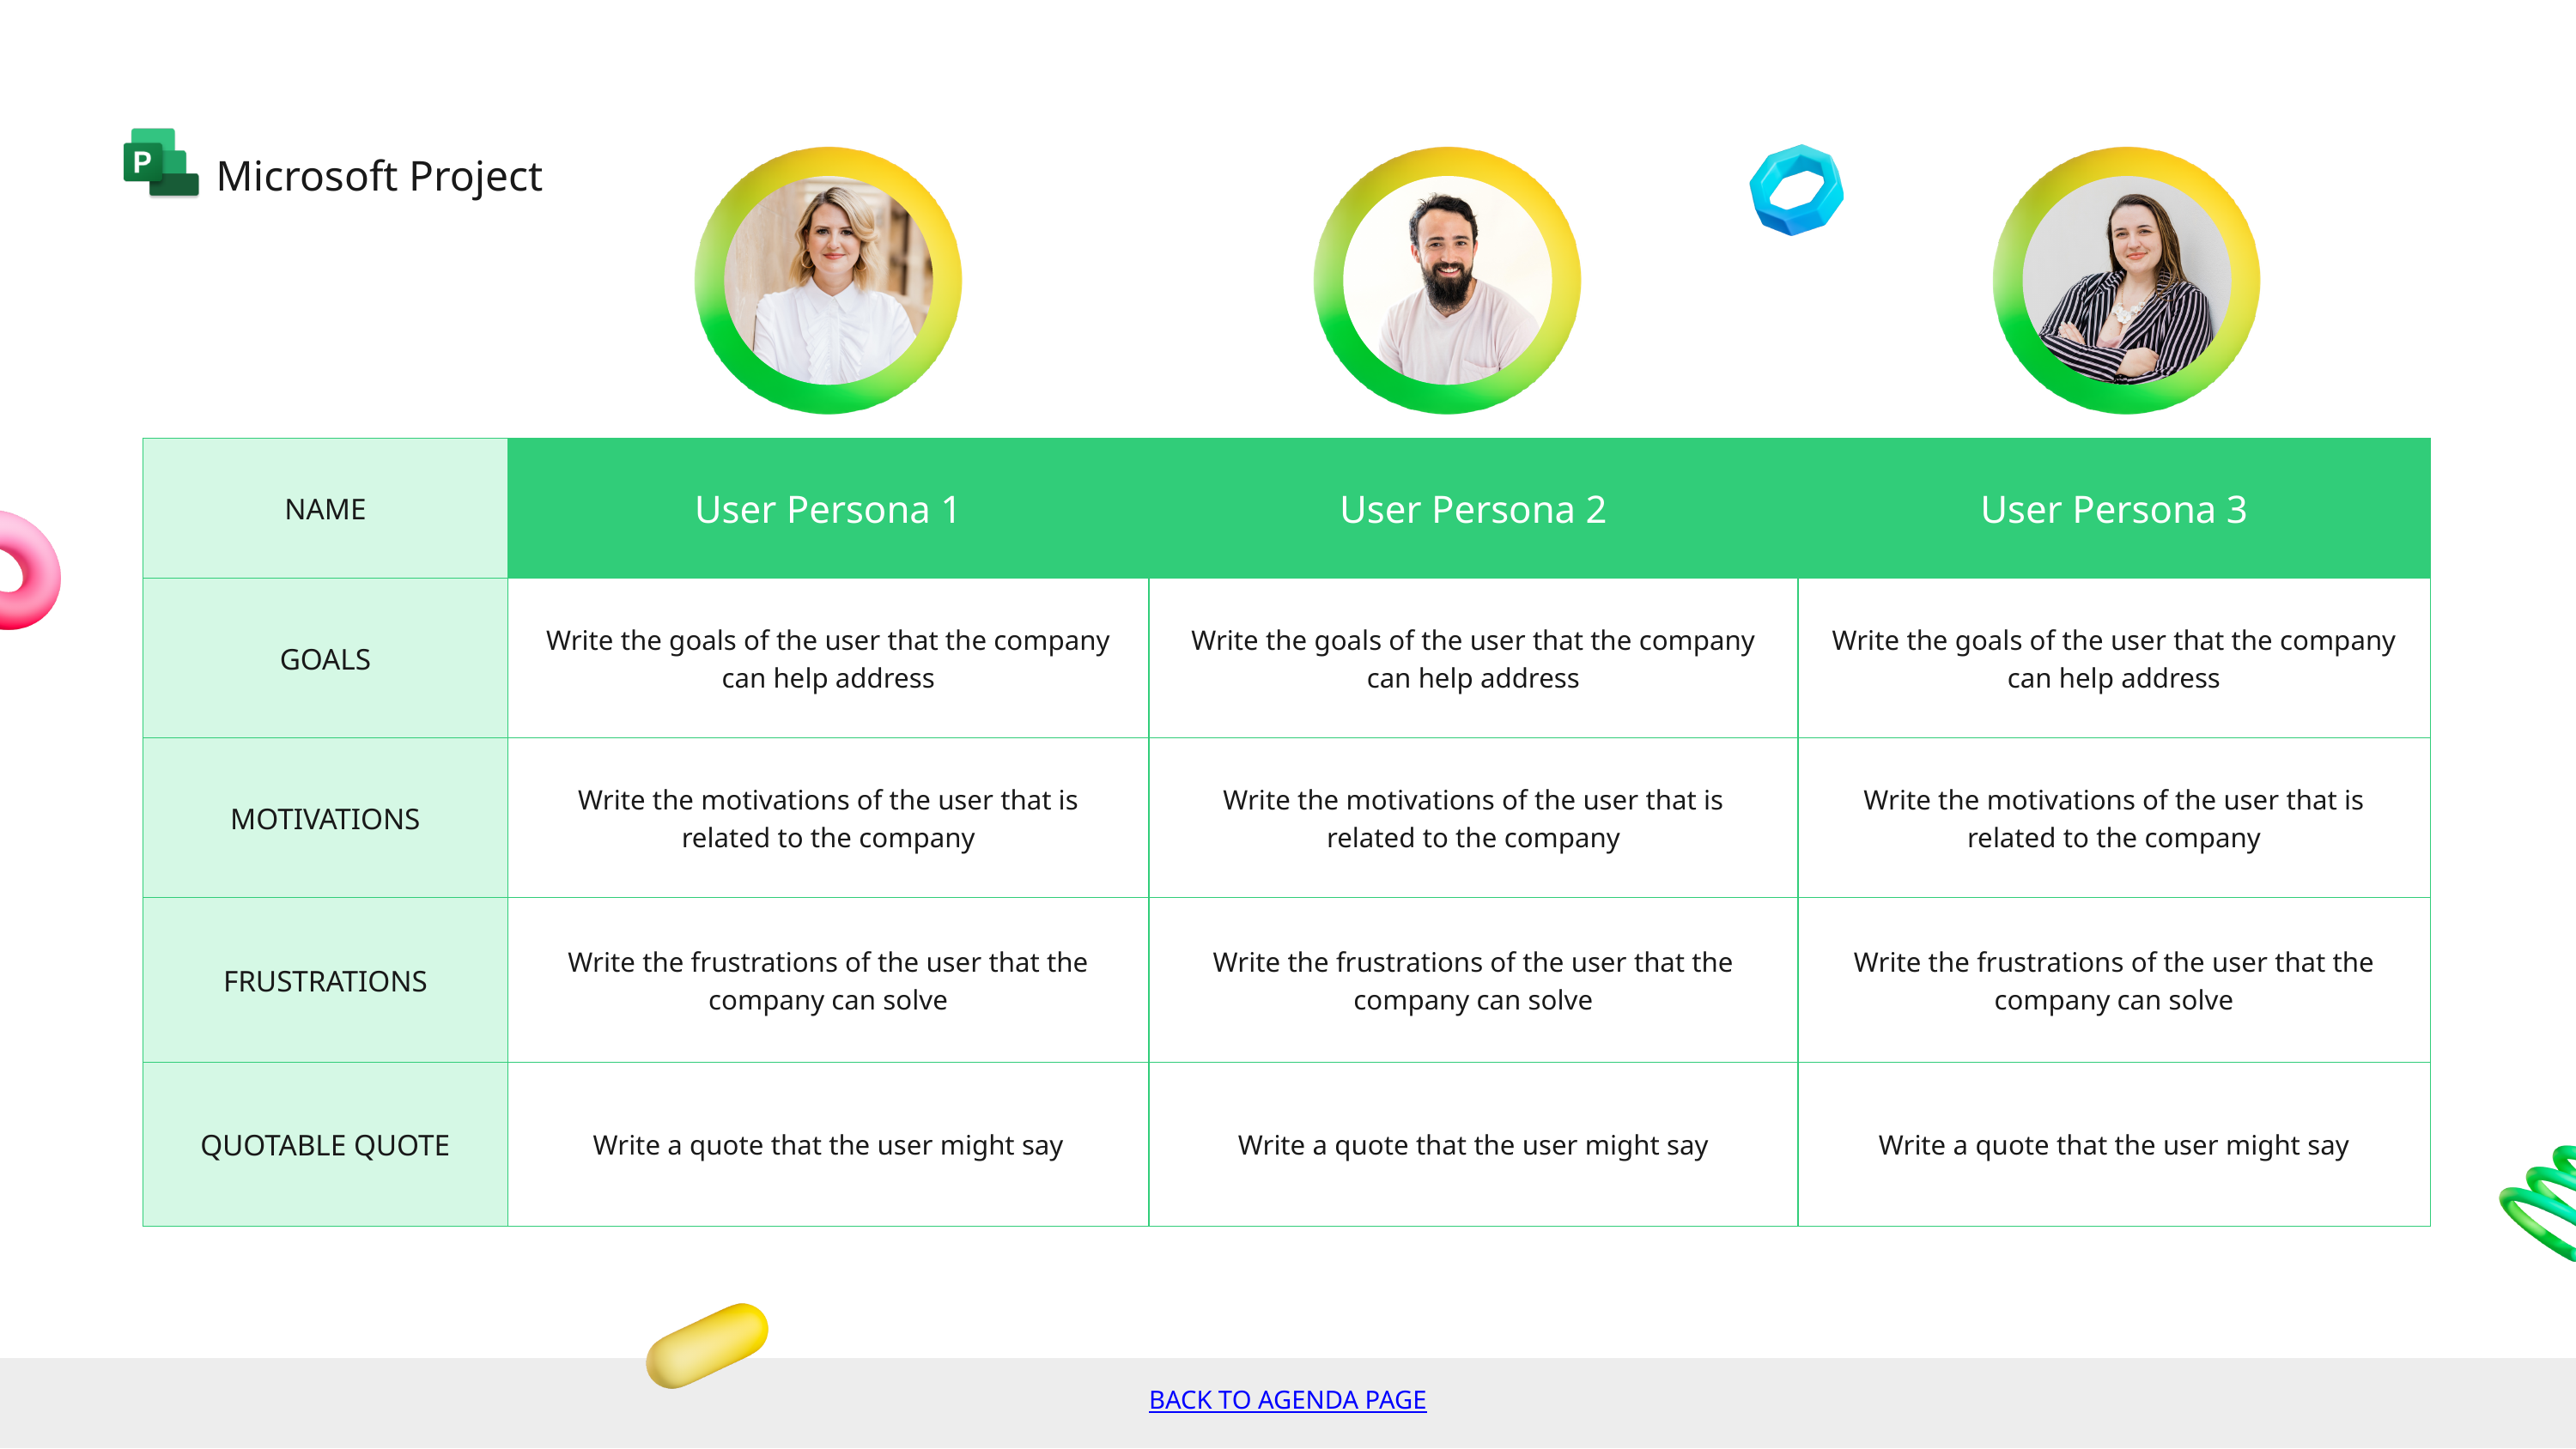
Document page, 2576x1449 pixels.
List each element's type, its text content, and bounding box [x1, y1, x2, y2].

text_box Microsoft Project [243, 149, 657, 200]
text_box [1749, 144, 1844, 236]
text_box [1992, 144, 2262, 416]
text_box [0, 509, 62, 632]
table_cell Write the goals of the user that the company can help address [508, 579, 1148, 737]
table_cell Write the motivations of the user that is related to the company [508, 738, 1148, 897]
table_cell Write the motivations of the user that is related to the company [1150, 738, 1797, 897]
table_cell GOALS [143, 579, 507, 737]
text_box [694, 144, 963, 416]
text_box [724, 175, 933, 385]
text_box [1313, 144, 1583, 416]
picture [85, 85, 239, 239]
text_box [2498, 1144, 2576, 1262]
table_cell Write a quote that the user might say [1799, 1063, 2430, 1226]
table_cell Write the frustrations of the user that the company can solve [1150, 898, 1797, 1062]
table_cell Write the motivations of the user that is related to the company [1799, 738, 2430, 897]
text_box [1343, 175, 1552, 385]
table_cell Write a quote that the user might say [1150, 1063, 1797, 1226]
table_cell Write the goals of the user that the company can help address [1150, 579, 1797, 737]
table_cell Write the frustrations of the user that the company can solve [1799, 898, 2430, 1062]
table_header User Persona 1 [508, 439, 1148, 578]
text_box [0, 1357, 2576, 1449]
table_header NAME [143, 439, 507, 578]
table_header User Persona 2 [1150, 439, 1797, 578]
table_cell MOTIVATIONS [143, 738, 507, 897]
text_box [645, 1303, 769, 1355]
table_cell Write the goals of the user that the company can help address [1799, 579, 2430, 737]
table_cell Write a quote that the user might say [508, 1063, 1148, 1226]
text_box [2022, 175, 2232, 385]
table_header User Persona 3 [1799, 439, 2430, 578]
table_cell Write the frustrations of the user that the company can solve [508, 898, 1148, 1062]
table_cell FRUSTRATIONS [143, 898, 507, 1062]
table_cell QUOTABLE QUOTE [143, 1063, 507, 1226]
